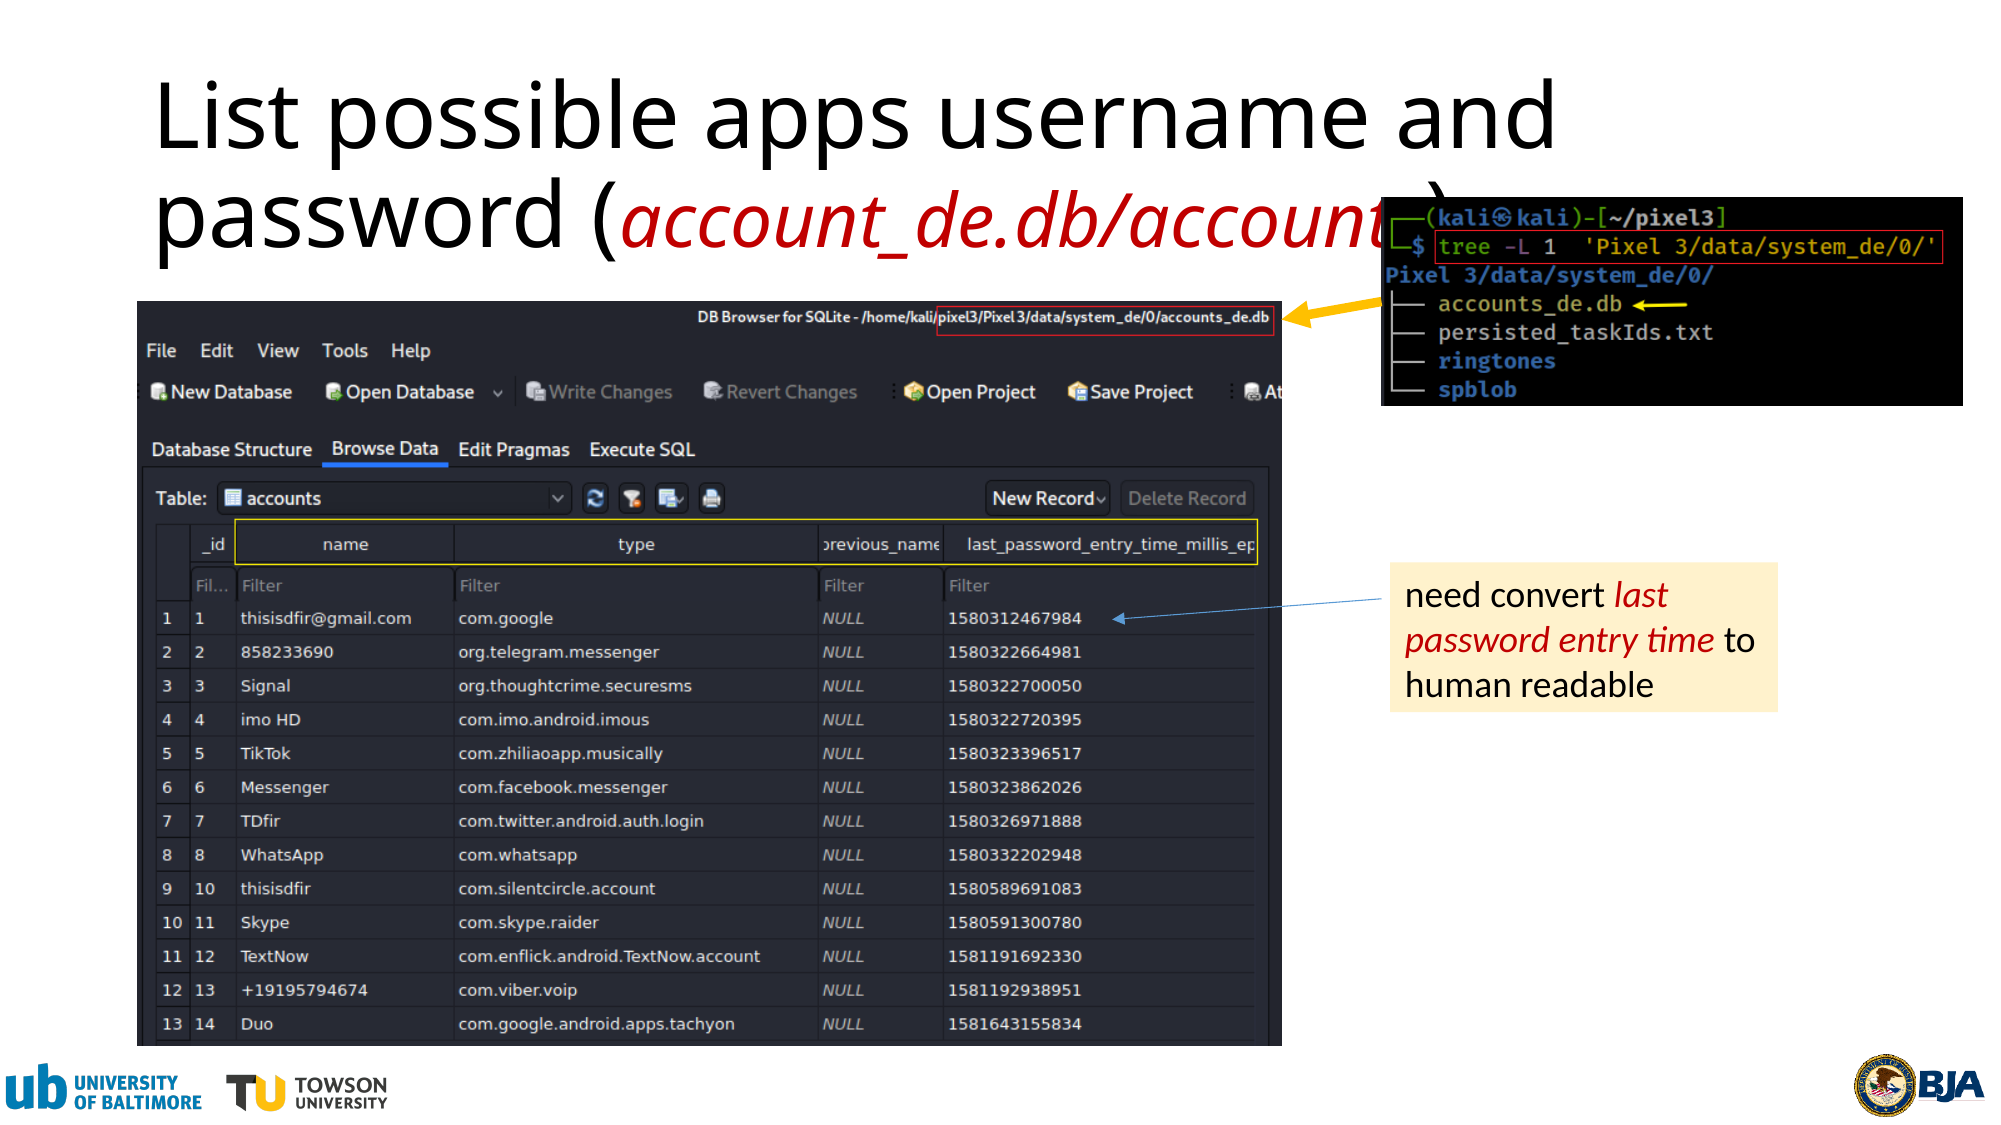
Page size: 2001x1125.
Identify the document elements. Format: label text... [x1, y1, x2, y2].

title List possible apps username and password (account_de.db/accounts) [137, 59, 1863, 278]
picture [1381, 197, 1963, 406]
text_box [1281, 301, 1382, 320]
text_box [1112, 598, 1382, 620]
picture [0, 301, 1282, 1125]
picture [1854, 1054, 1986, 1117]
text_box need convert last password entry time to human readable [1390, 562, 1778, 713]
